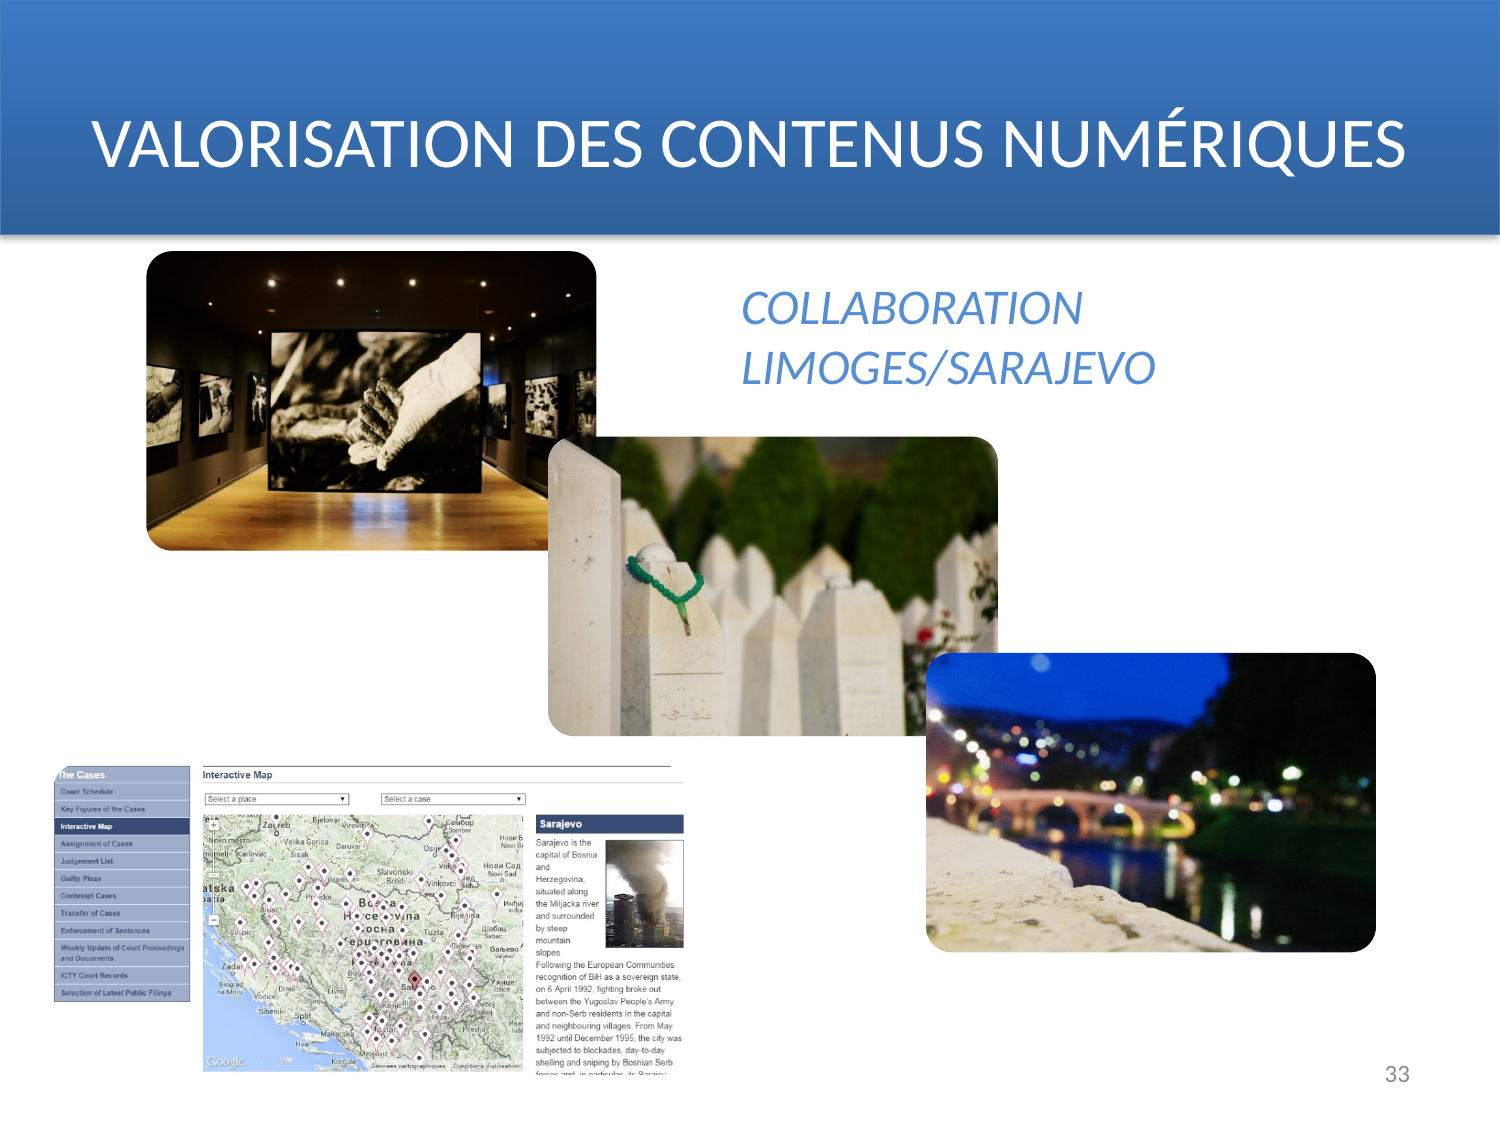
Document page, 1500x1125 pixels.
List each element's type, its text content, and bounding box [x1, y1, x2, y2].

title Valorisation des contenus numériques [75, 45, 1425, 233]
picture [52, 763, 686, 1076]
slide_number 33 [1074, 1042, 1425, 1103]
picture [146, 250, 1377, 953]
text_box Collaboration Limoges/Sarajevo [726, 267, 1472, 402]
